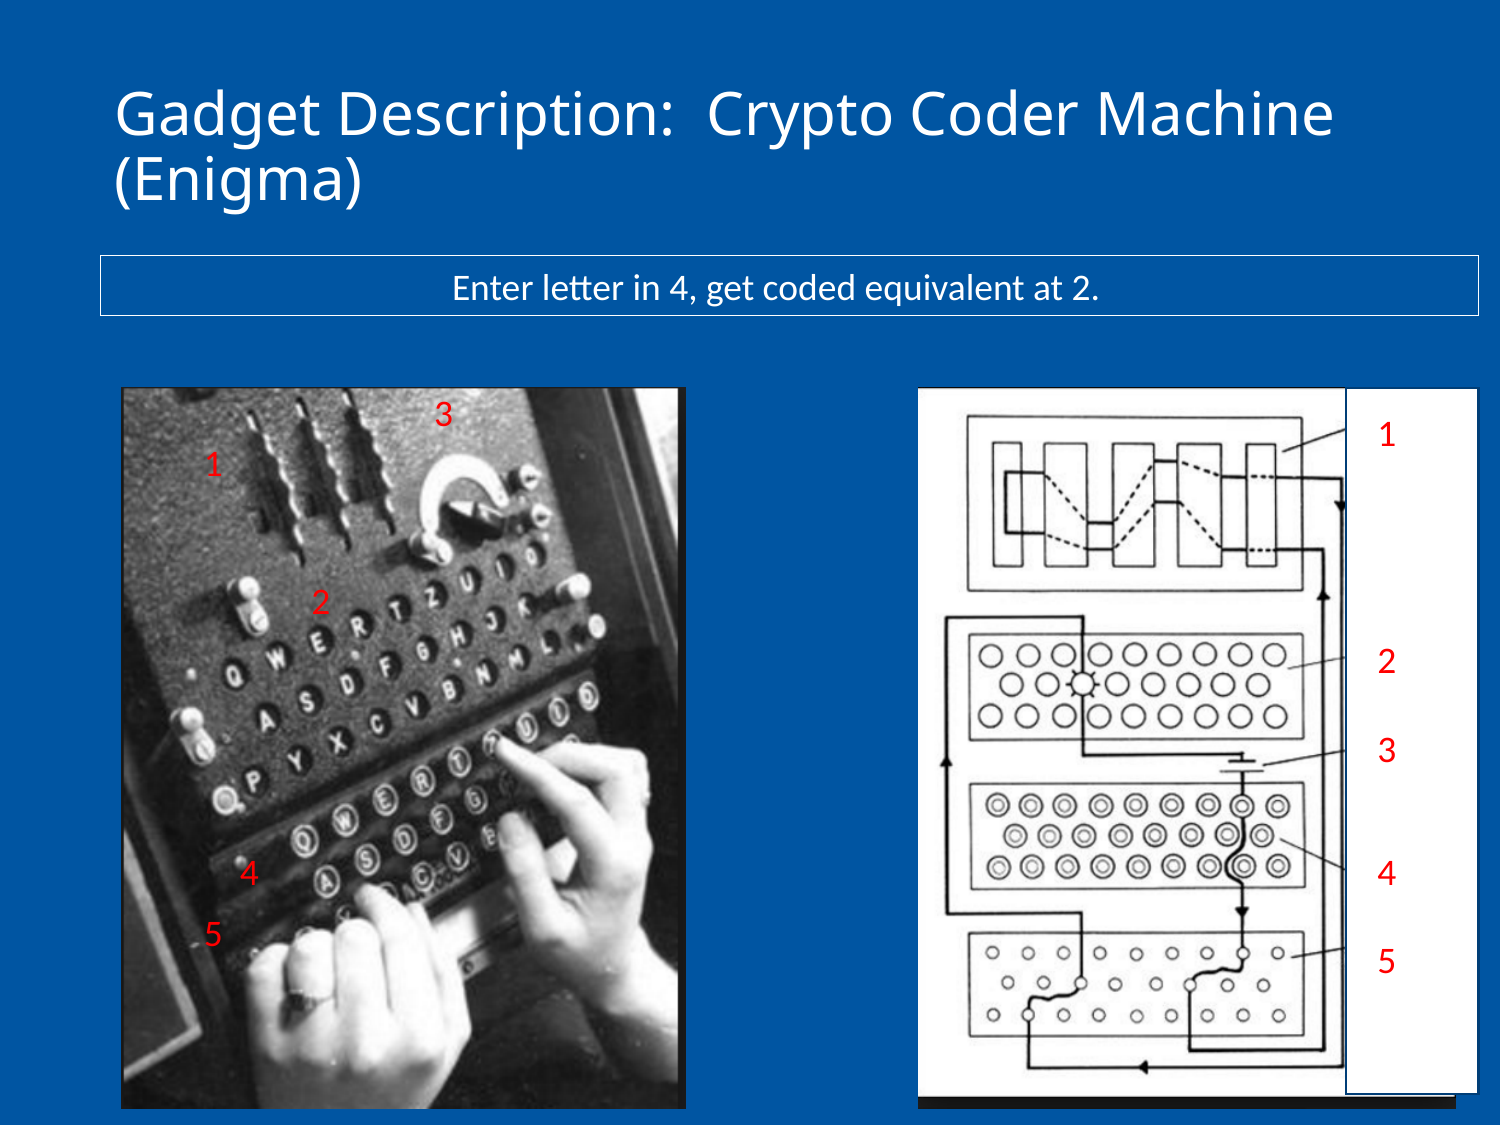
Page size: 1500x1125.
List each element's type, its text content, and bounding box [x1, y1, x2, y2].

text_box Enter letter in 4, get coded equivalent at 2. [100, 255, 1479, 316]
title Gadget Description: Crypto Coder Machine (Enigma) [99, 76, 1394, 222]
text_box 3 [419, 382, 491, 388]
text_box [1345, 387, 1480, 1095]
picture [918, 387, 1456, 1109]
picture [121, 387, 686, 1109]
